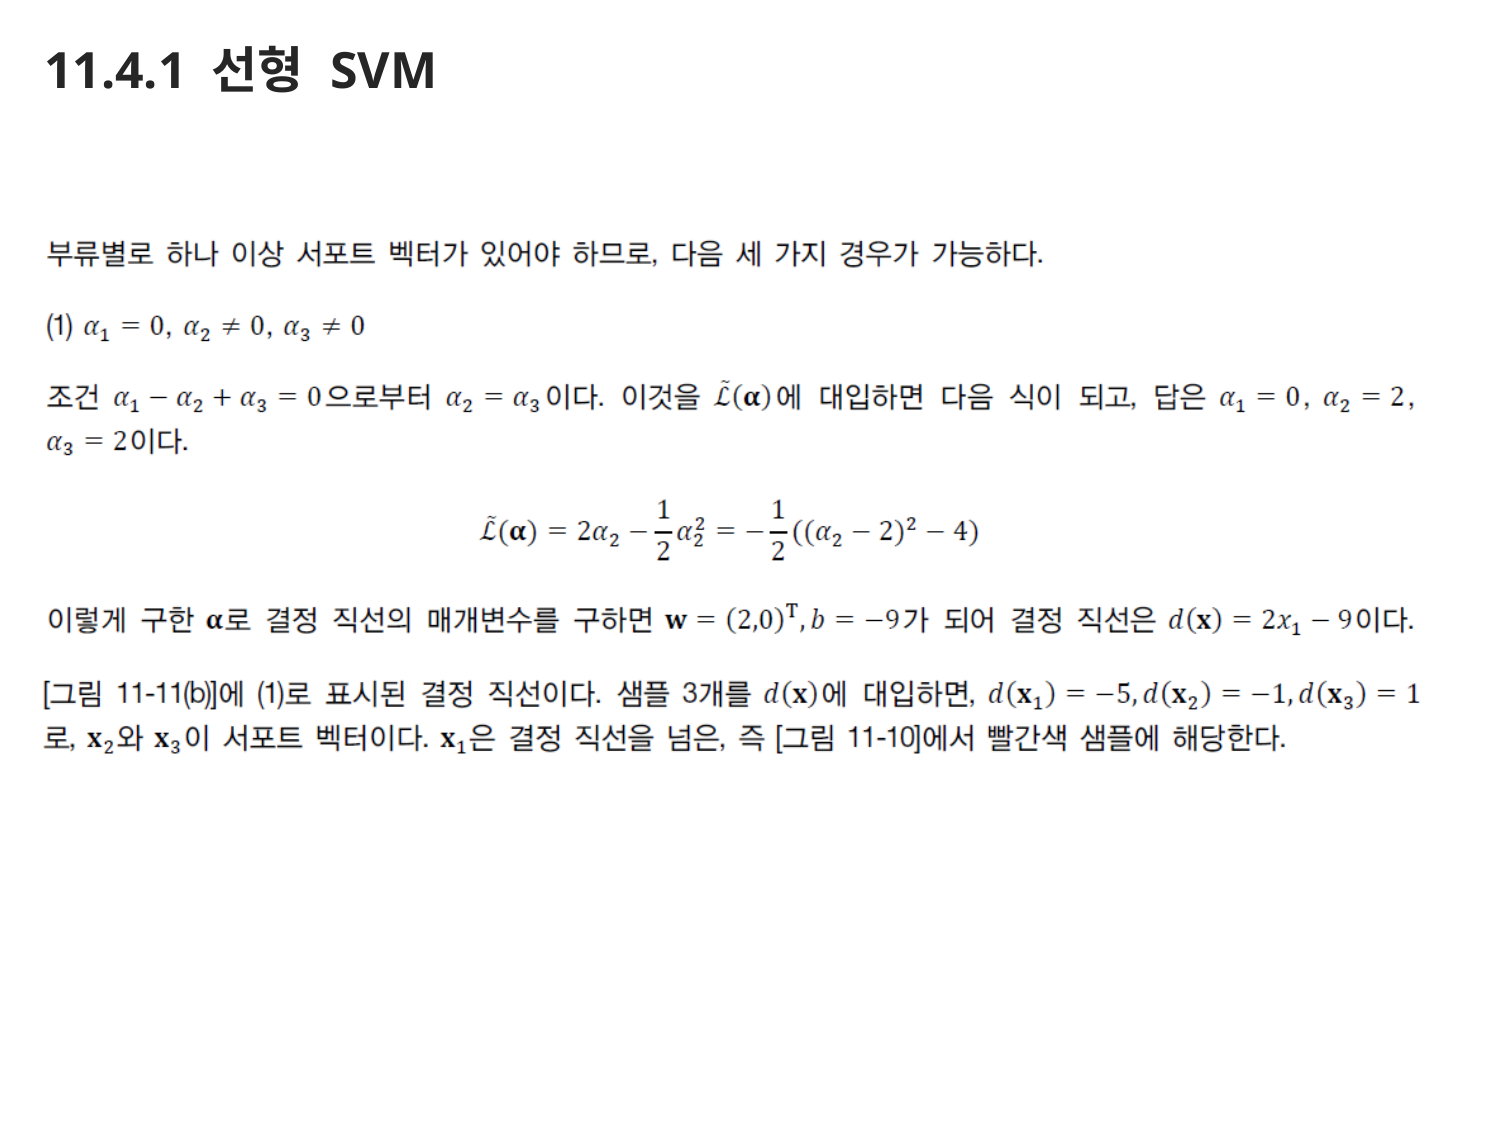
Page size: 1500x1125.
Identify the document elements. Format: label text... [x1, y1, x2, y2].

picture [41, 231, 1424, 640]
title 11.4.1 선형 SVM [29, 23, 1448, 114]
picture [35, 668, 1424, 764]
